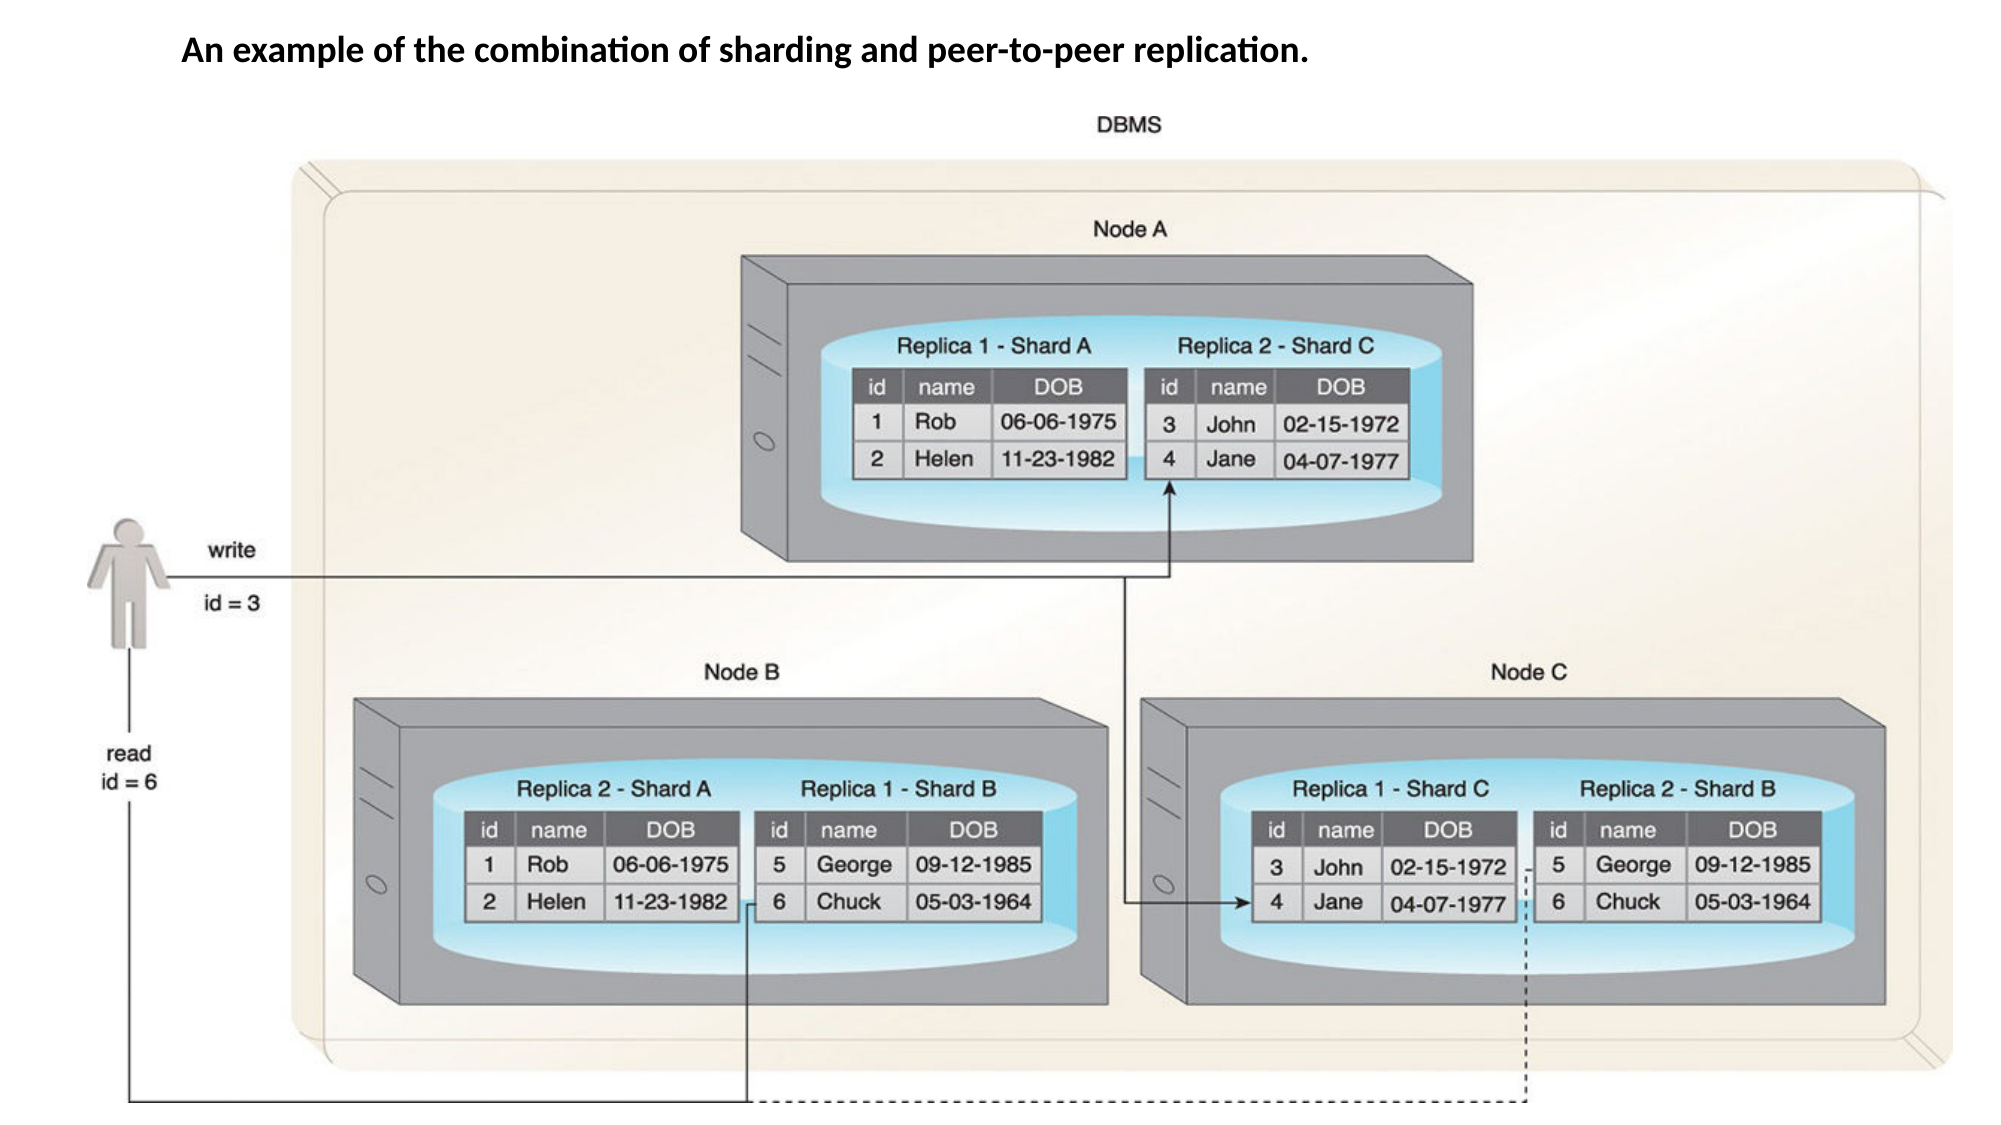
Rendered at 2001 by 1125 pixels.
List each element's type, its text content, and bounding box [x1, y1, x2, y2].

picture [87, 116, 1953, 1103]
text_box An example of the combination of sharding and peer-to-peer replication. [166, 18, 1522, 78]
